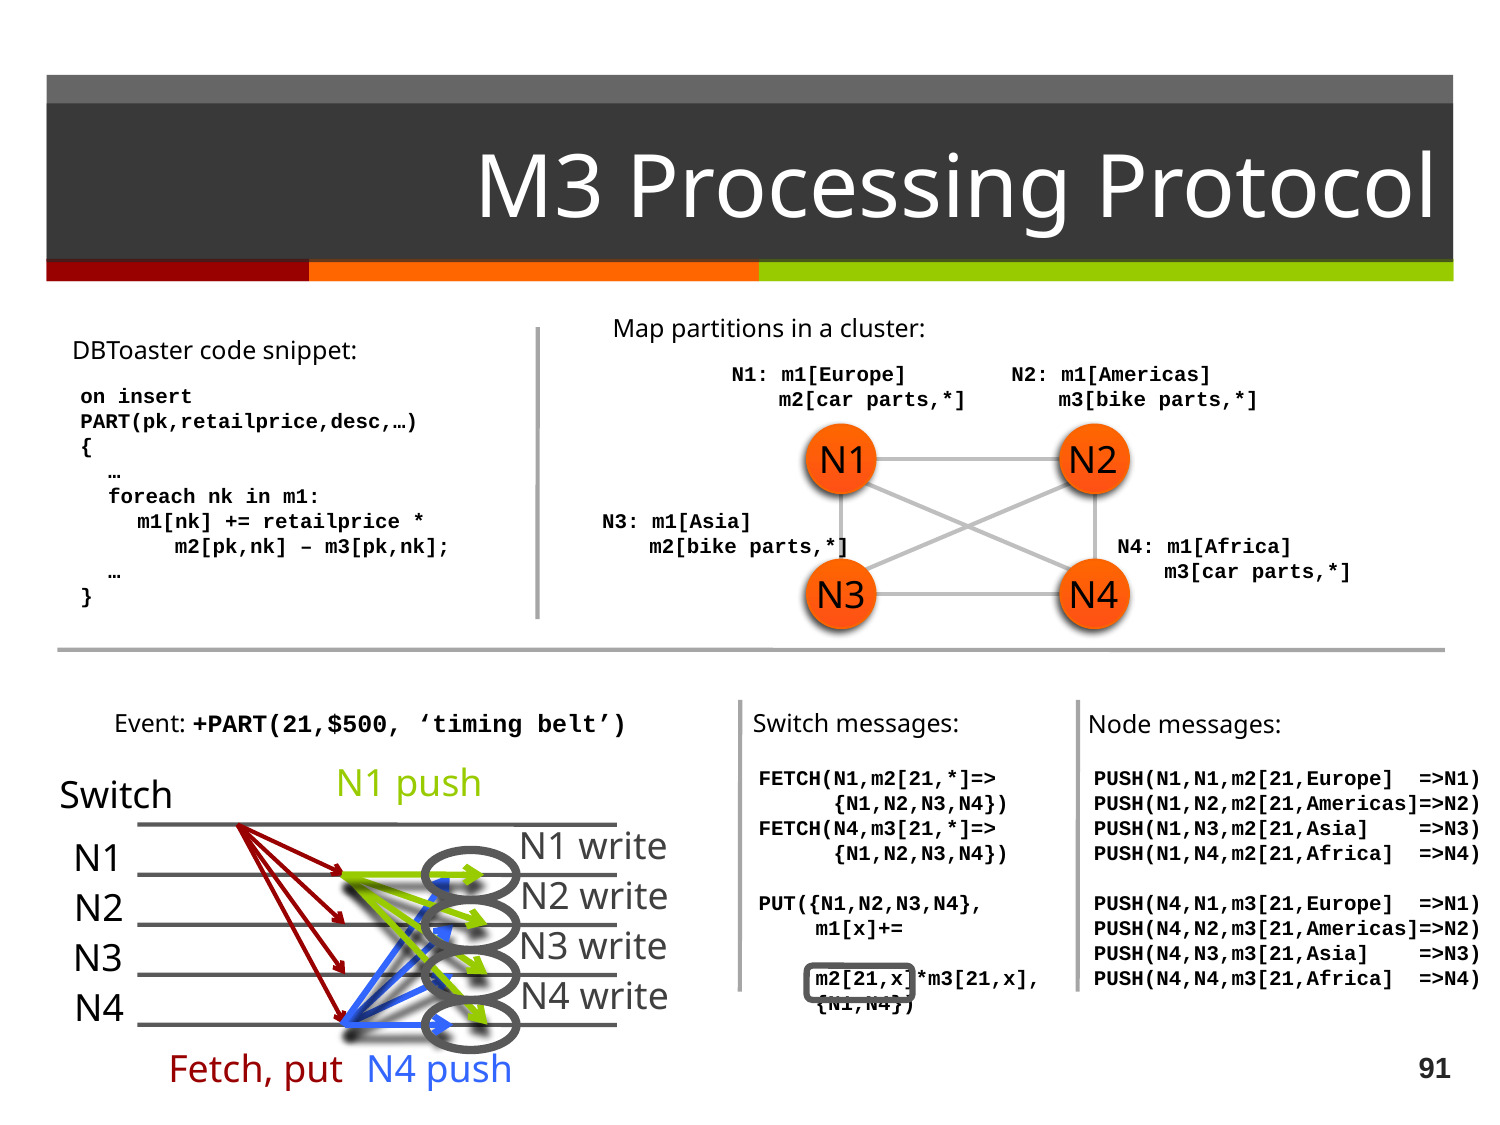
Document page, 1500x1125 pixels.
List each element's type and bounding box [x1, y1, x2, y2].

text_box [716, 353, 1375, 630]
text_box [44, 699, 1500, 1098]
text_box [597, 305, 941, 350]
text_box [738, 699, 975, 745]
text_box [1081, 700, 1297, 746]
title [46, 103, 1454, 263]
text_box [996, 353, 1275, 418]
text_box [65, 375, 685, 615]
text_box [57, 327, 373, 372]
text_box [587, 500, 923, 630]
